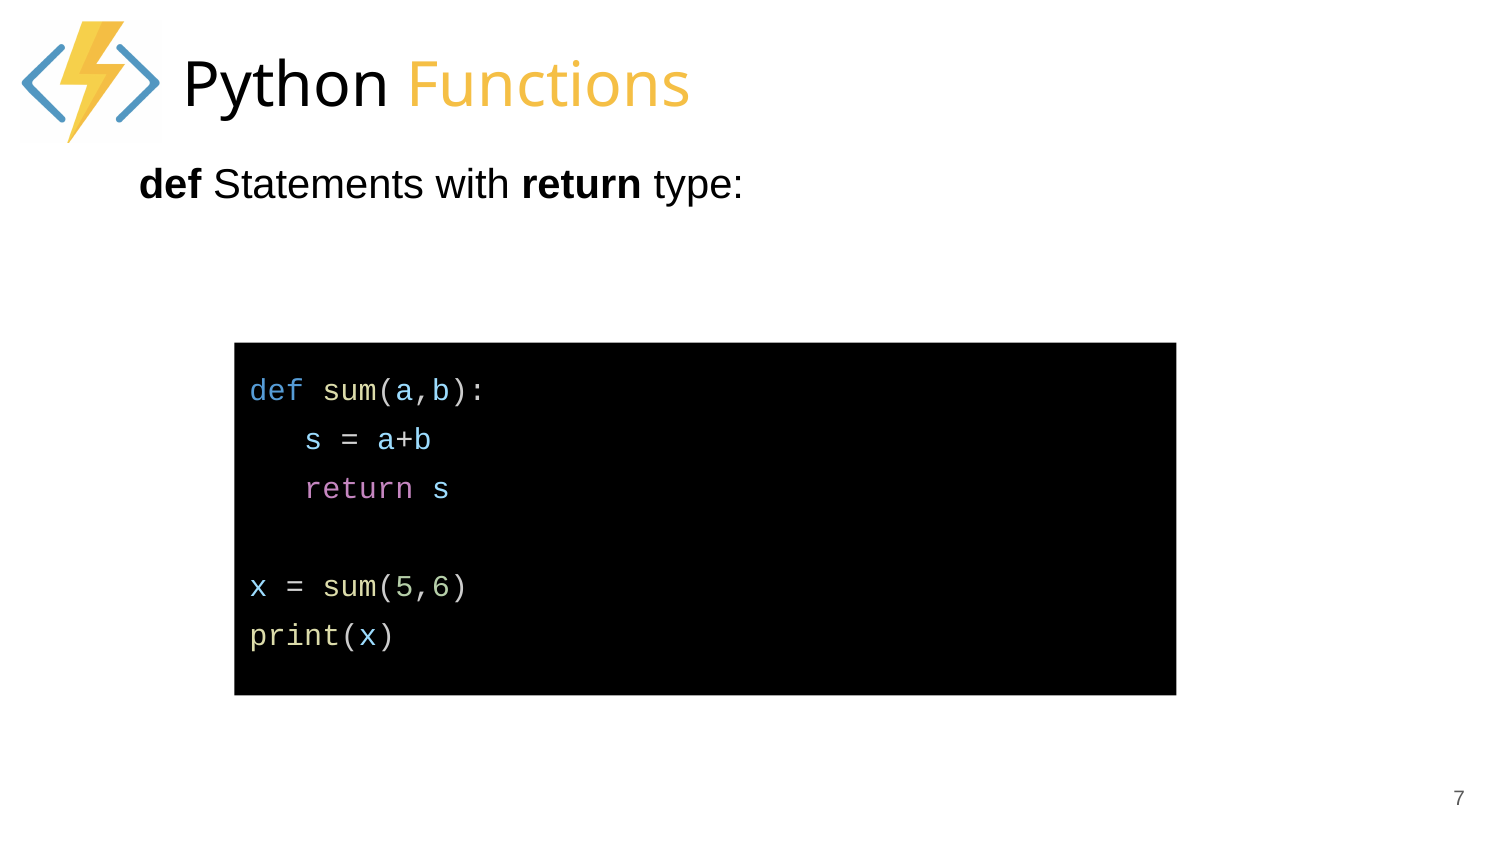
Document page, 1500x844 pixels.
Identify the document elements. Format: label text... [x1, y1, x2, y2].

text_box def sum(a,b): s = a+b return s x = sum(5,6) print(x) [234, 342, 1177, 696]
text_box def Statements with return type: [123, 142, 1430, 445]
picture [20, 20, 162, 143]
slide_number 7 [1389, 764, 1480, 830]
text_box Python Functions [167, 42, 1418, 121]
